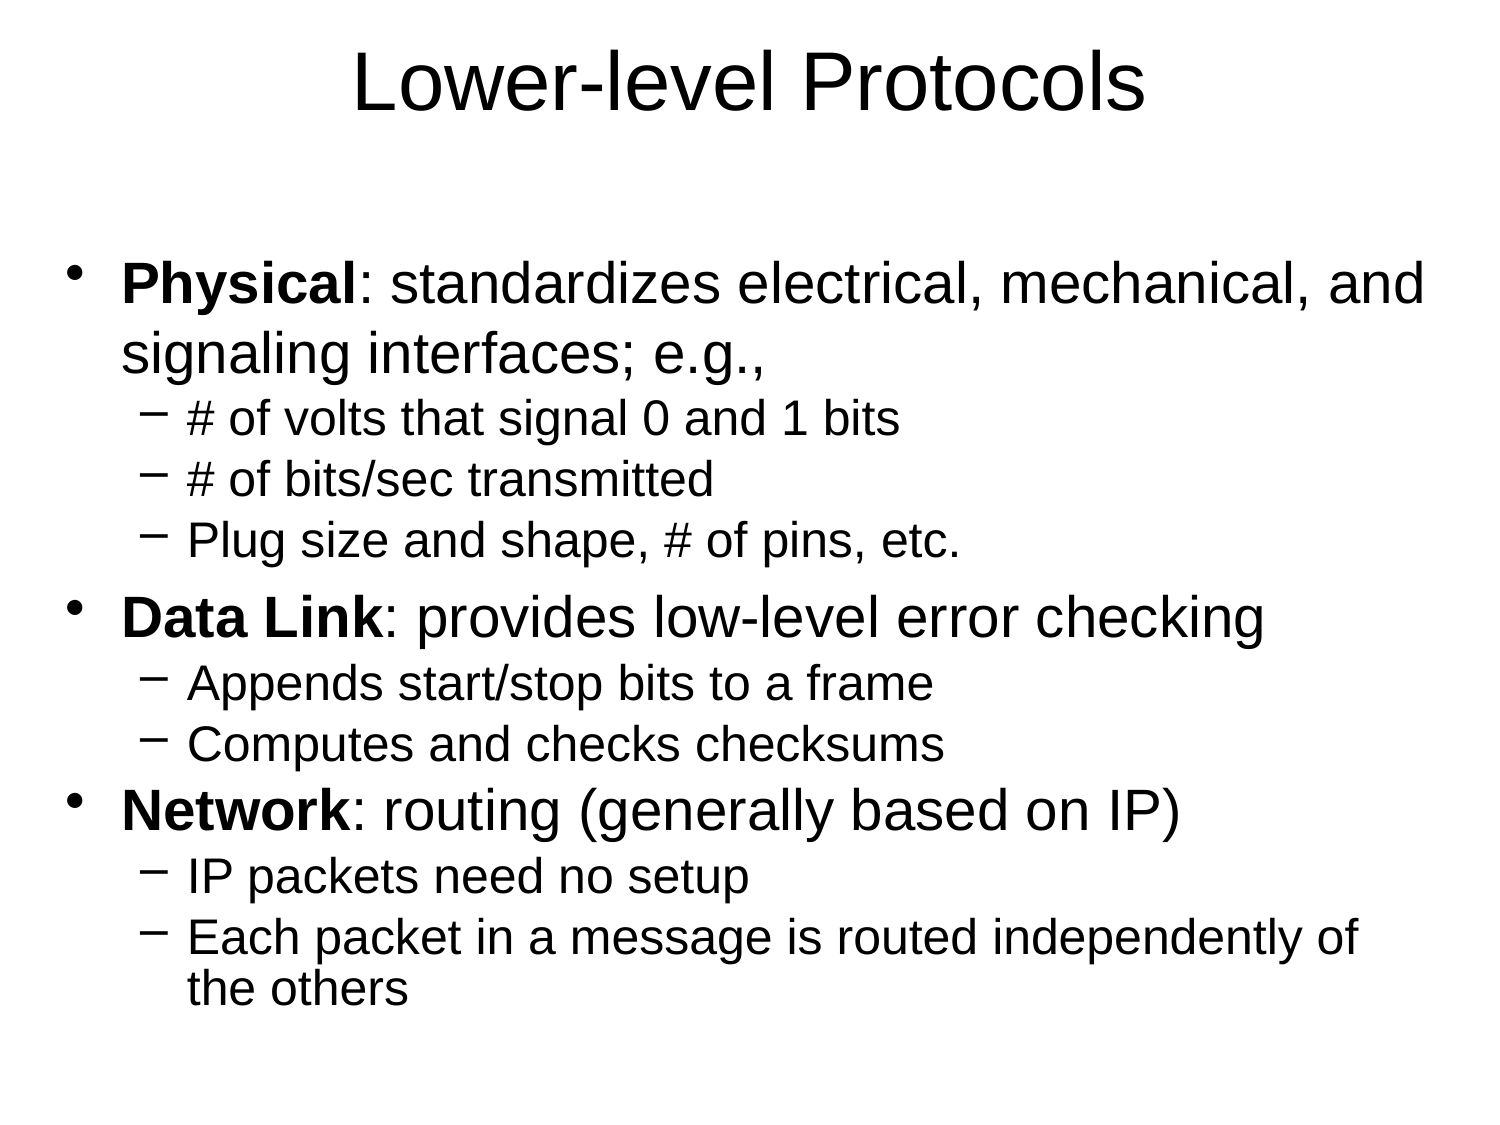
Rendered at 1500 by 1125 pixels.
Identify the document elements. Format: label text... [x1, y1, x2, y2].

list Physical: standardizes electrical, mechanical, and signaling interfaces; e.g., # of volts that signal 0 and 1 bits # of bits/sec transmitted Plug size and shape, # of pins, etc. Data Link: provides low-level error checking Appends start/stop bits to a frame Computes and checks checksums Network: routing (generally based on IP) IP packets need no setup Each packet in a message is routed independently of the others [49, 237, 1451, 1063]
title Lower-level Protocols [74, 74, 1426, 181]
